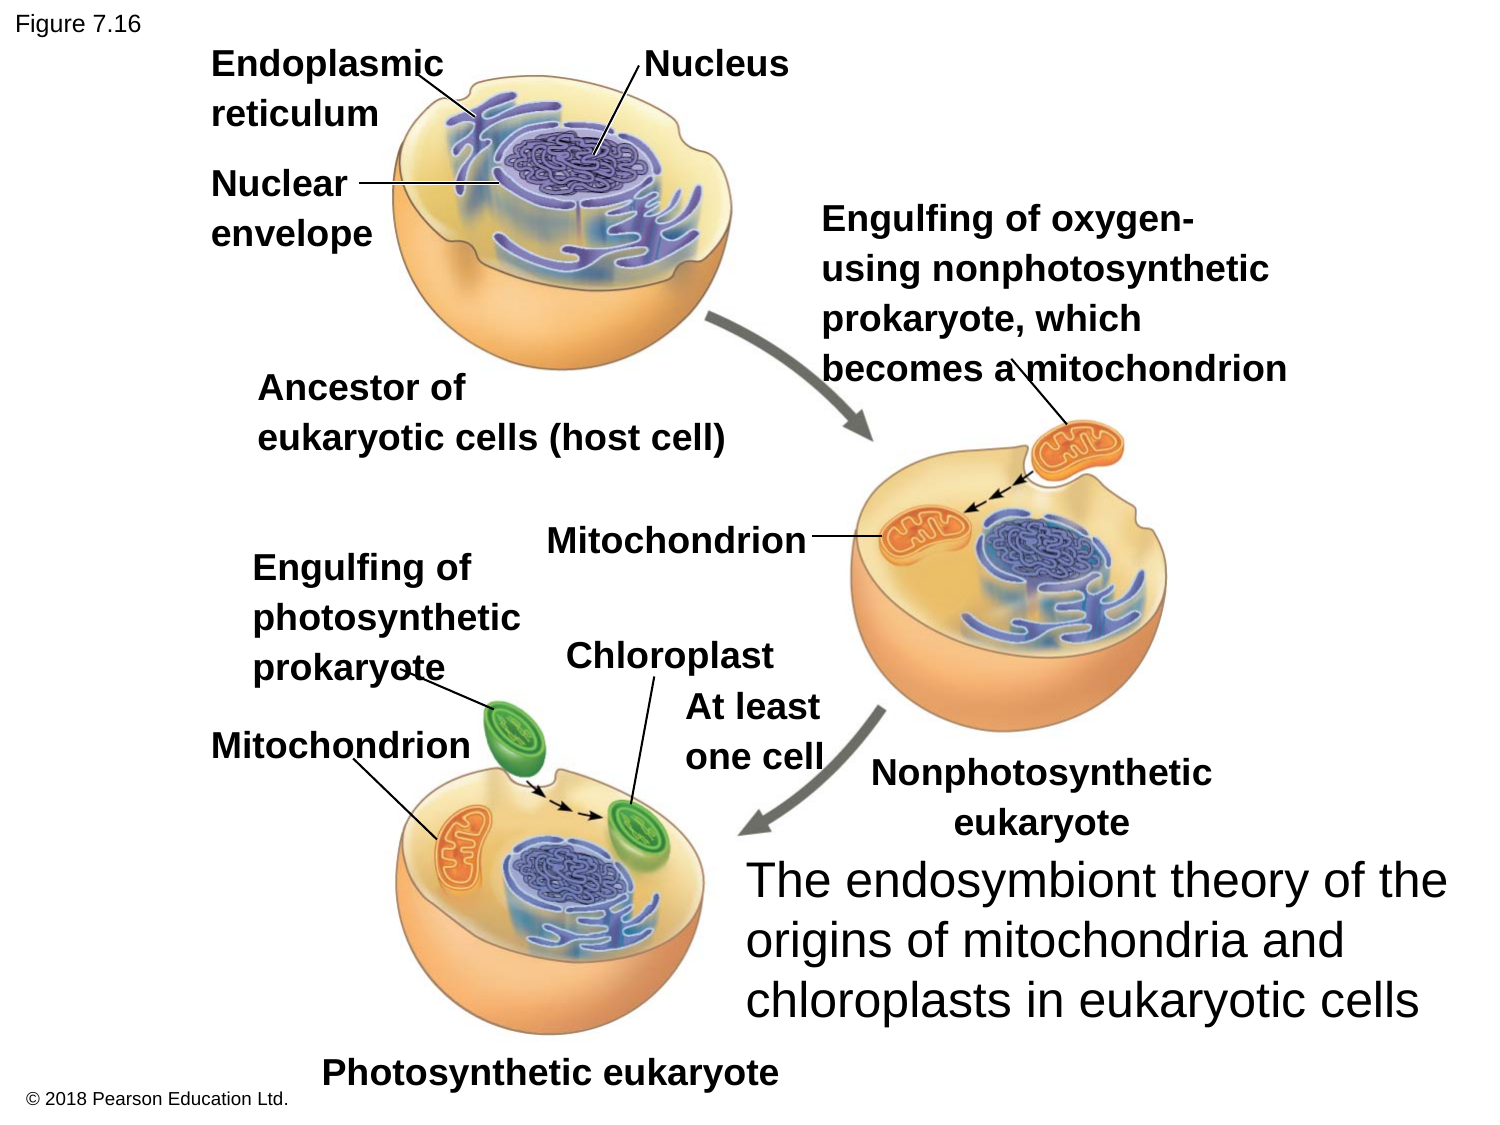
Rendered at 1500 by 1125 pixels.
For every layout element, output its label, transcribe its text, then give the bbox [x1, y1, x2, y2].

picture [207, 34, 1293, 1091]
title Figure 7.16 [0, 0, 593, 57]
text_box The endosymbiont theory of the origins of mitochondria and chloroplasts in eukaryotic cells [1297, 839, 1484, 1037]
